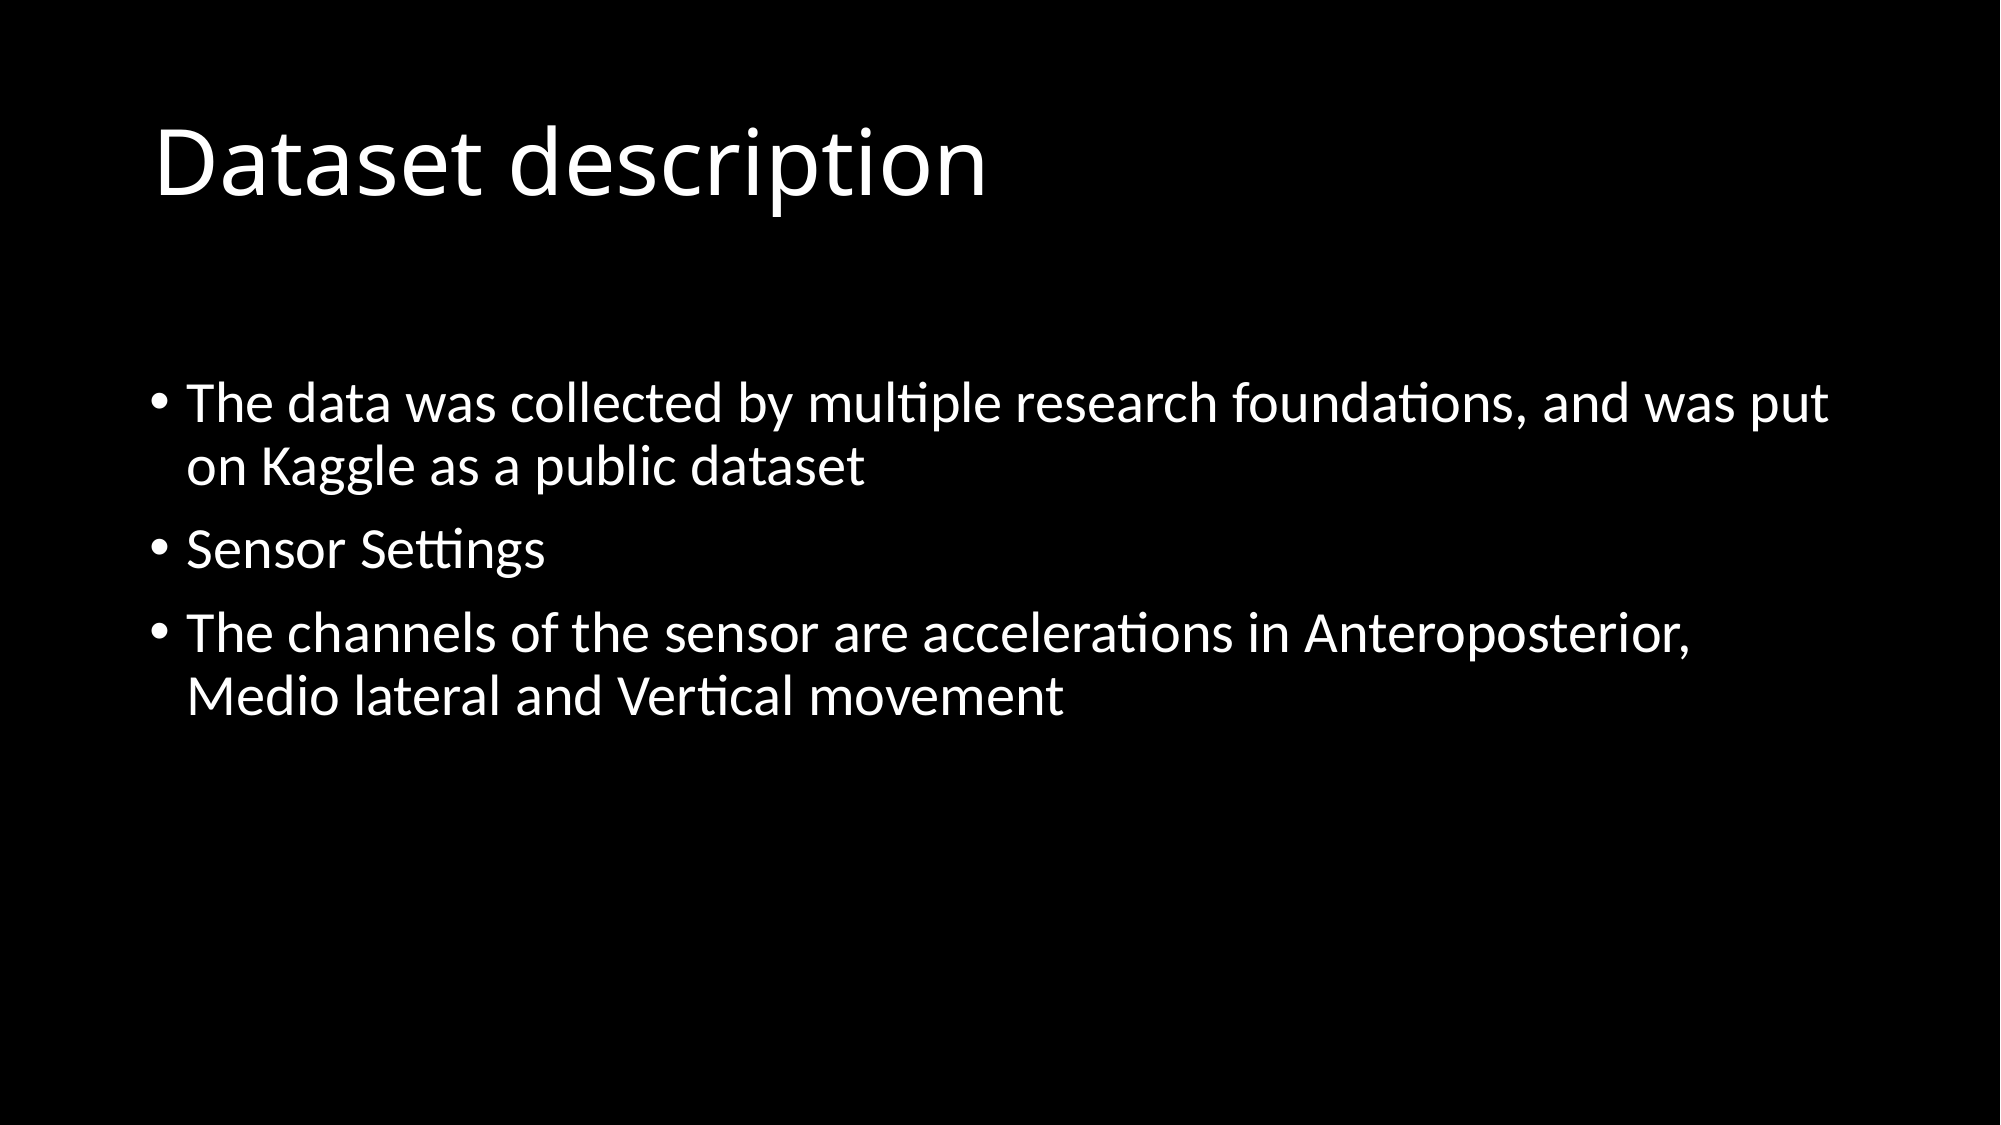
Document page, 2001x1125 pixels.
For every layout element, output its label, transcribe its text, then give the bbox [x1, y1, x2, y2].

title Dataset description [137, 56, 1863, 275]
list The data was collected by multiple research foundations, and was put on Kaggle as a public dataset Sensor Settings The channels of the sensor are accelerations in Anteroposterior, Medio lateral and Vertical movement [134, 364, 1866, 1020]
